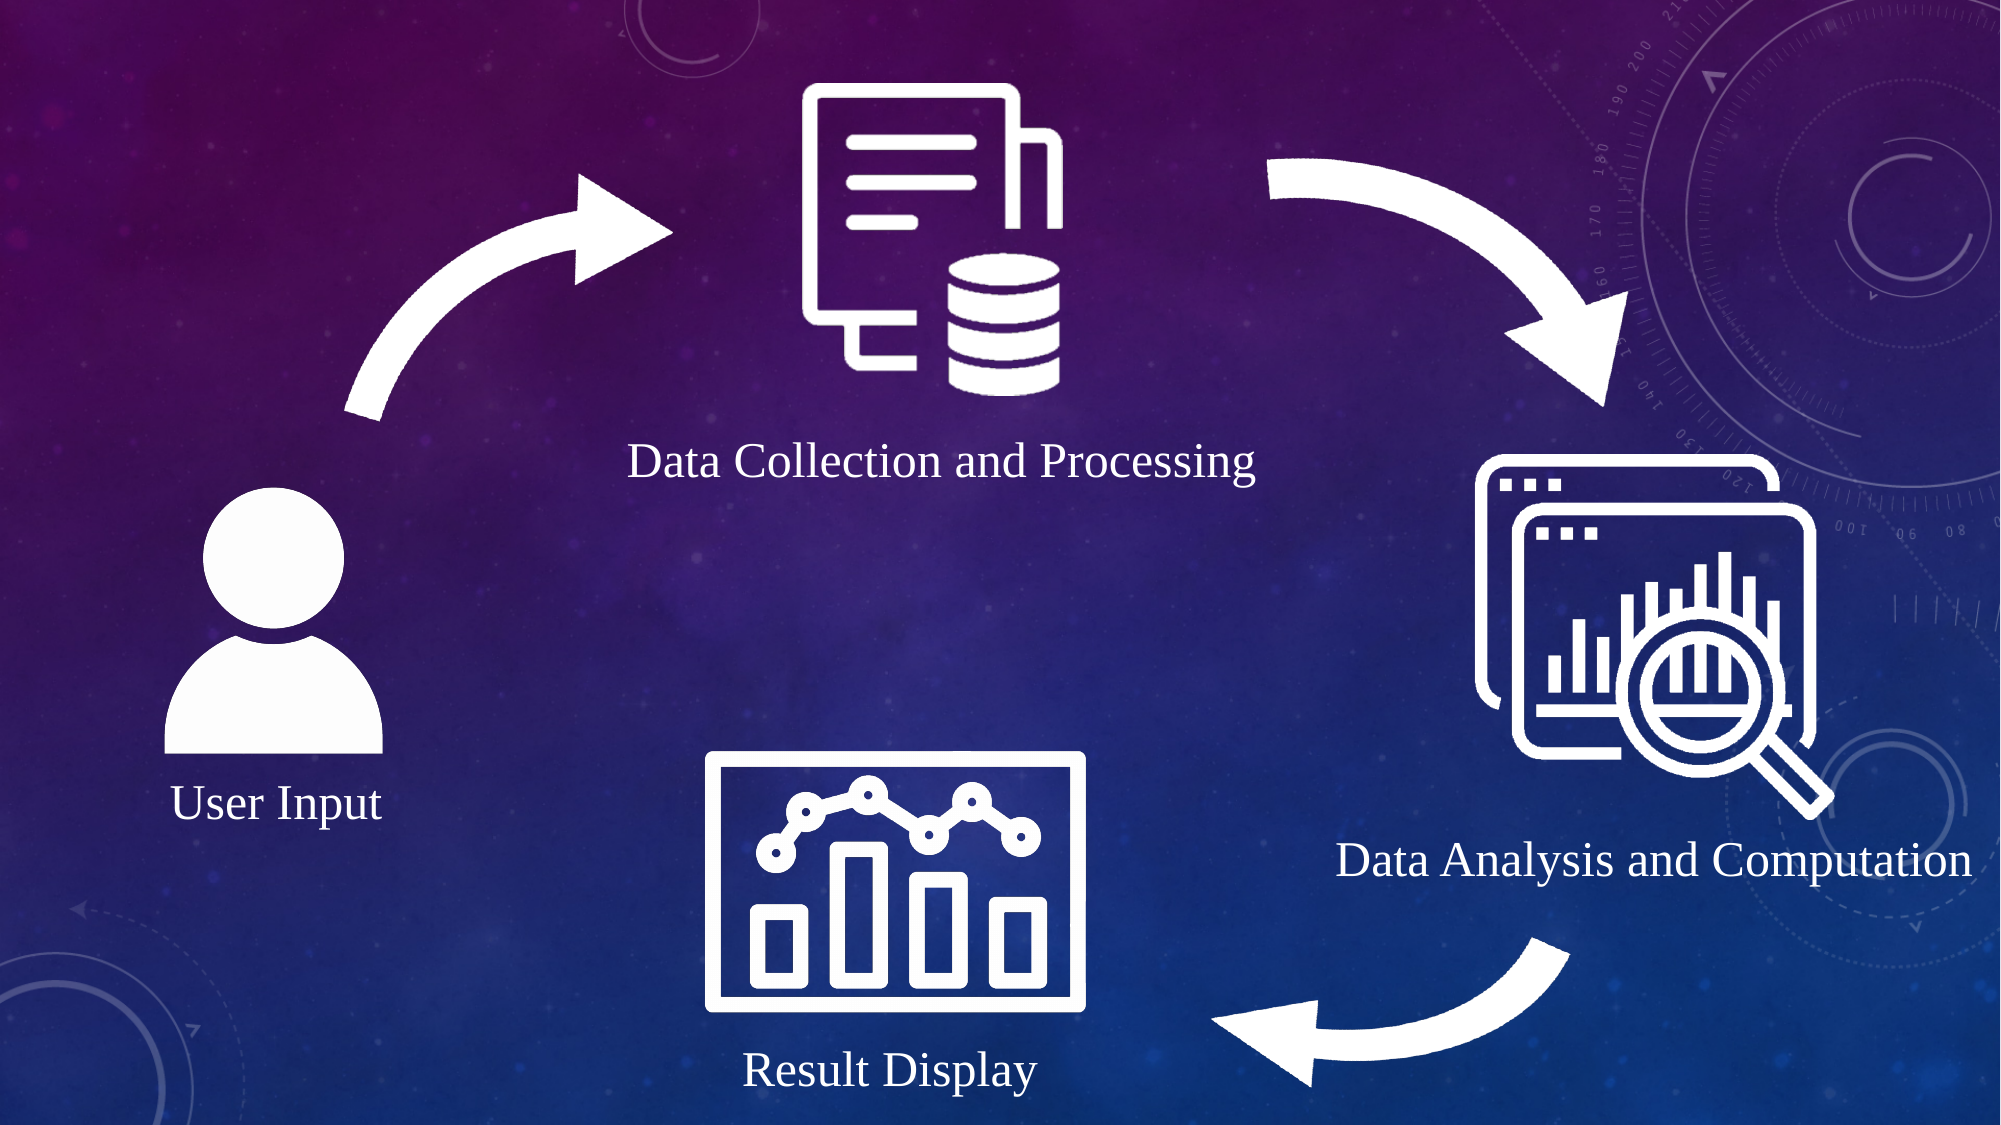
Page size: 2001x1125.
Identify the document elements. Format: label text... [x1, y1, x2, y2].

text_box User Input [154, 809, 398, 837]
picture [0, 0, 2001, 1125]
text_box Data Analysis and Computation [1320, 819, 1989, 894]
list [96, 443, 451, 798]
text_box Result Display [726, 1063, 1053, 1104]
text_box Data Collection and Processing [626, 420, 1272, 496]
